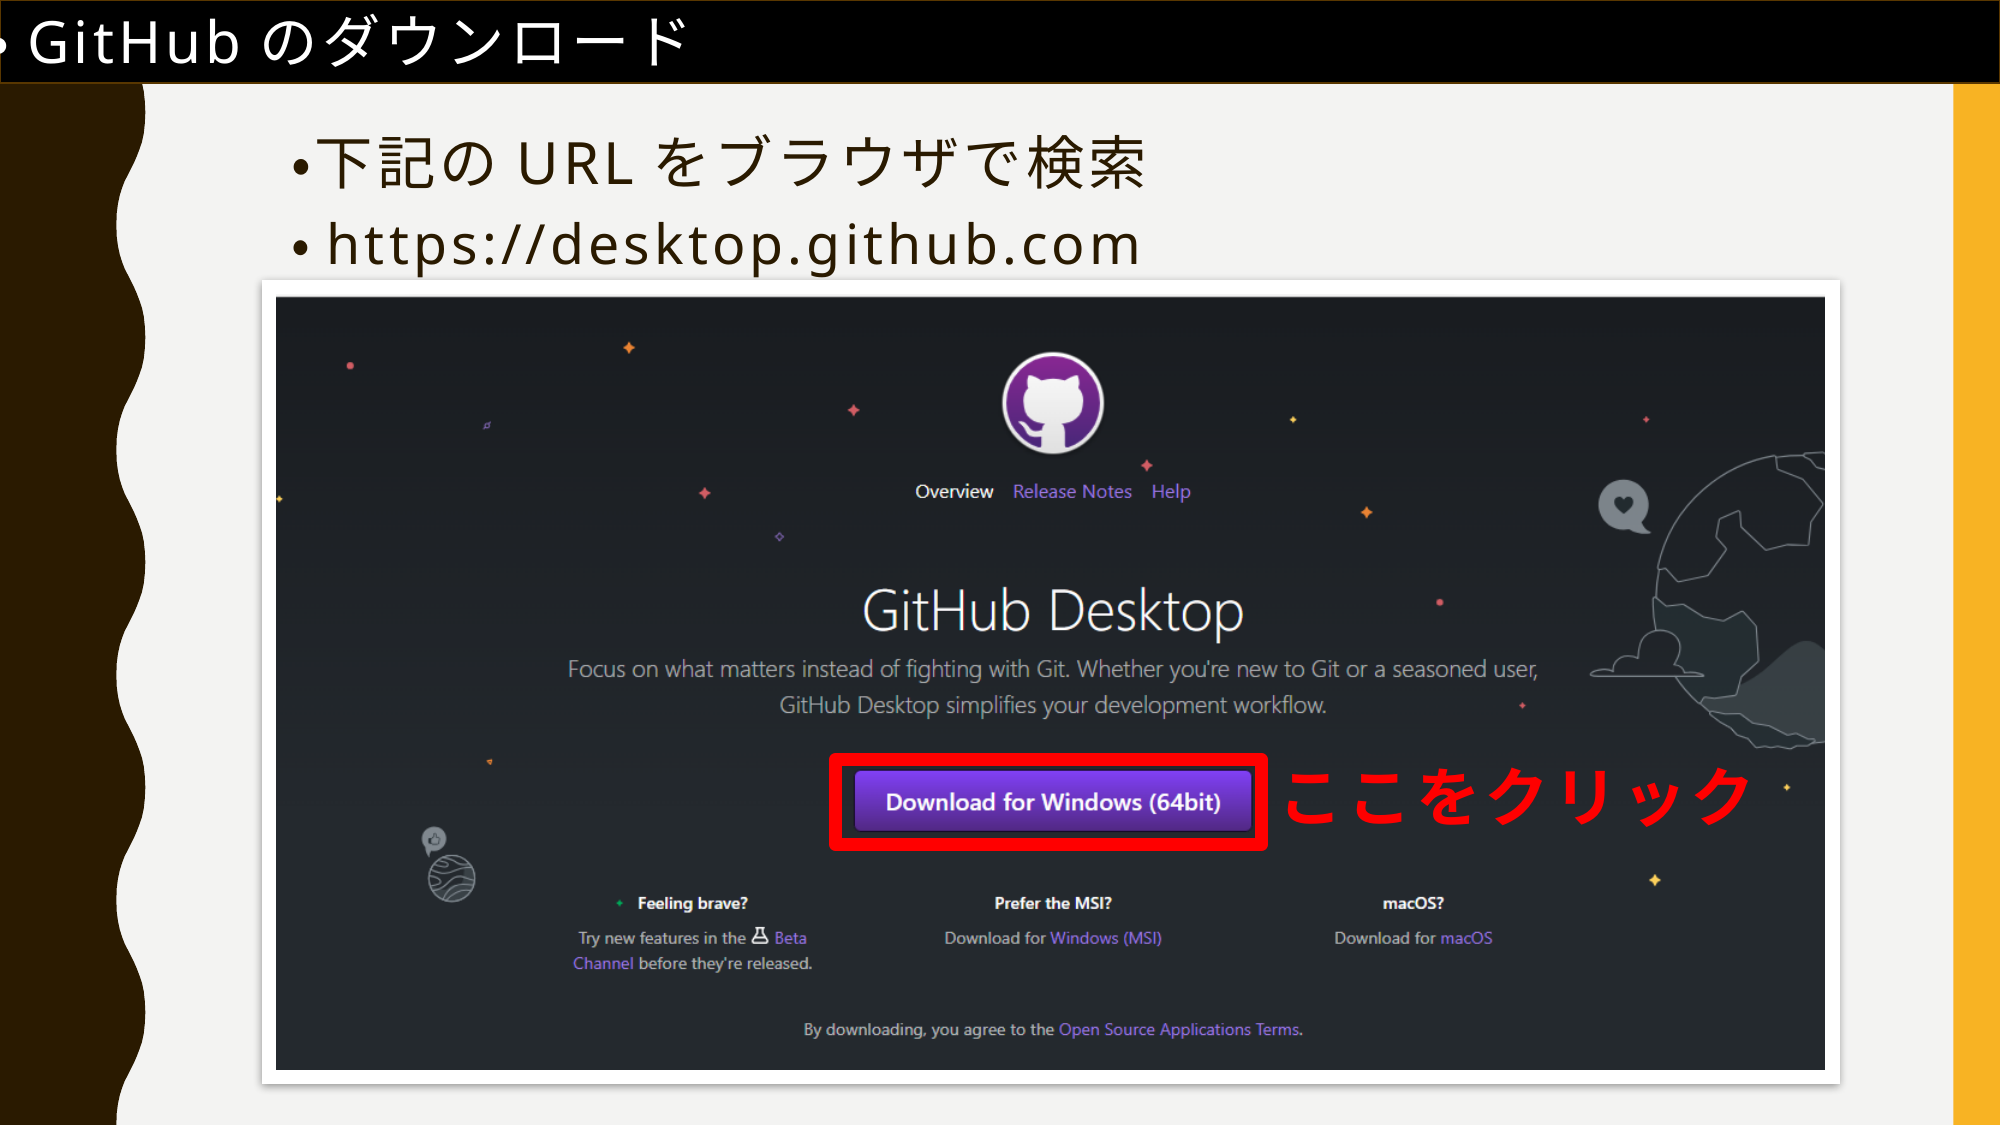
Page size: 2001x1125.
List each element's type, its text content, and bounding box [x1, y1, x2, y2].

text_box ・下記のURLをブラウザで検索 [276, 126, 1660, 260]
text_box ・https://desktop.github.com [276, 209, 1166, 288]
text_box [0, 0, 2000, 104]
picture [276, 294, 1826, 1070]
